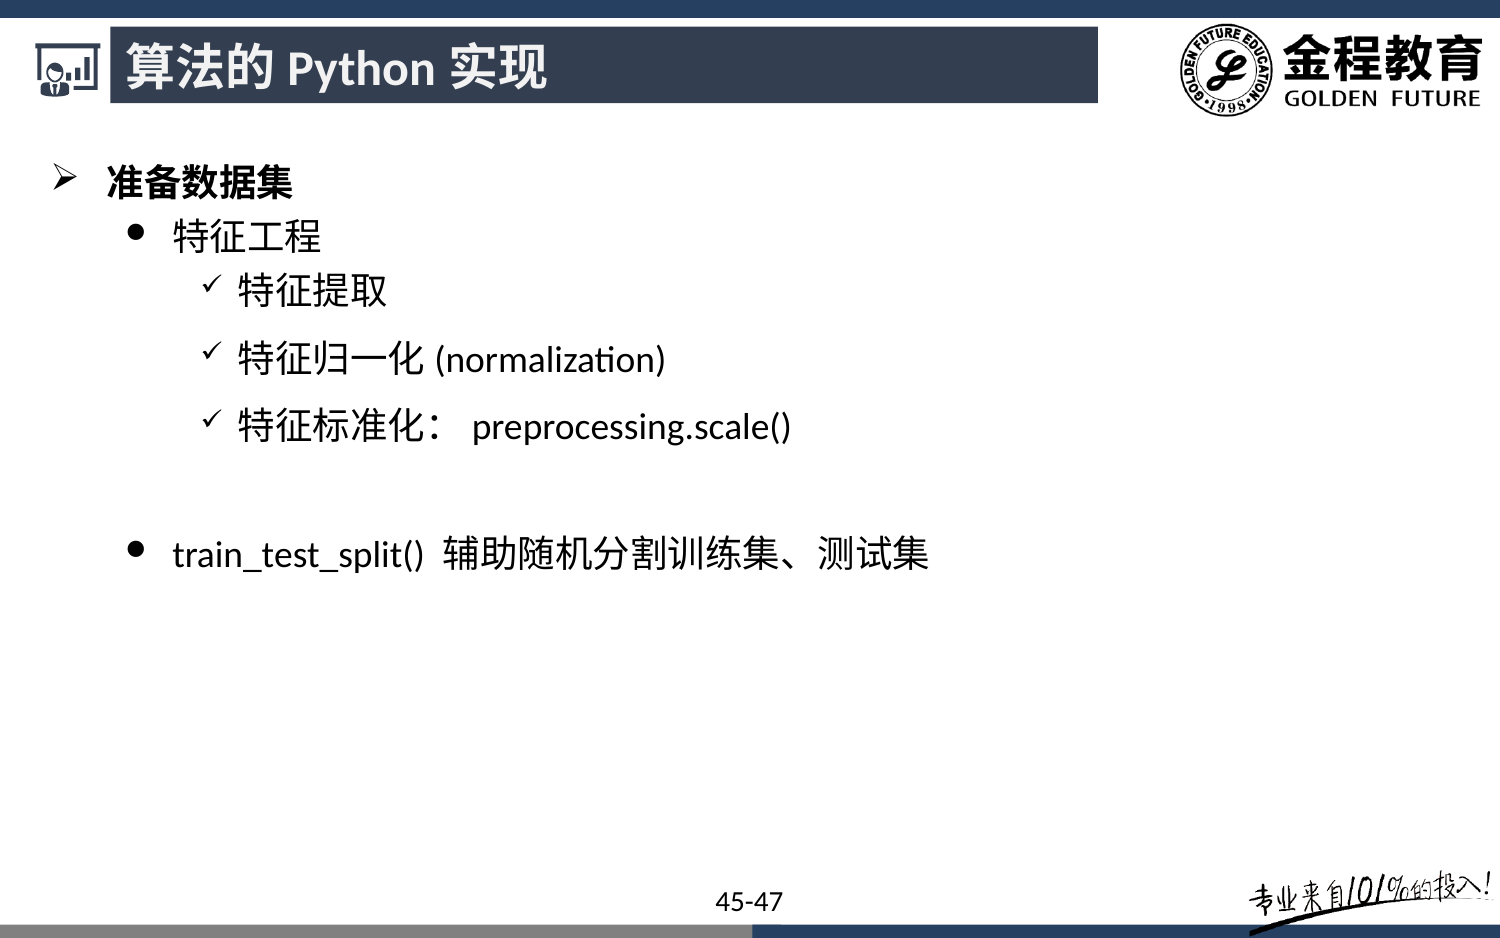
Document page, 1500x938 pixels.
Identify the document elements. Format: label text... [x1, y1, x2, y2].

picture [1170, 18, 1500, 121]
list 算法的Python实现 [110, 26, 1098, 104]
picture [1240, 857, 1500, 938]
list 准备数据集 特征工程 特征提取 特征归一化(normalization) 特征标准化：preprocessing.scale() train_test_split() 辅助随机分割训练集、测试集 [35, 142, 1424, 835]
